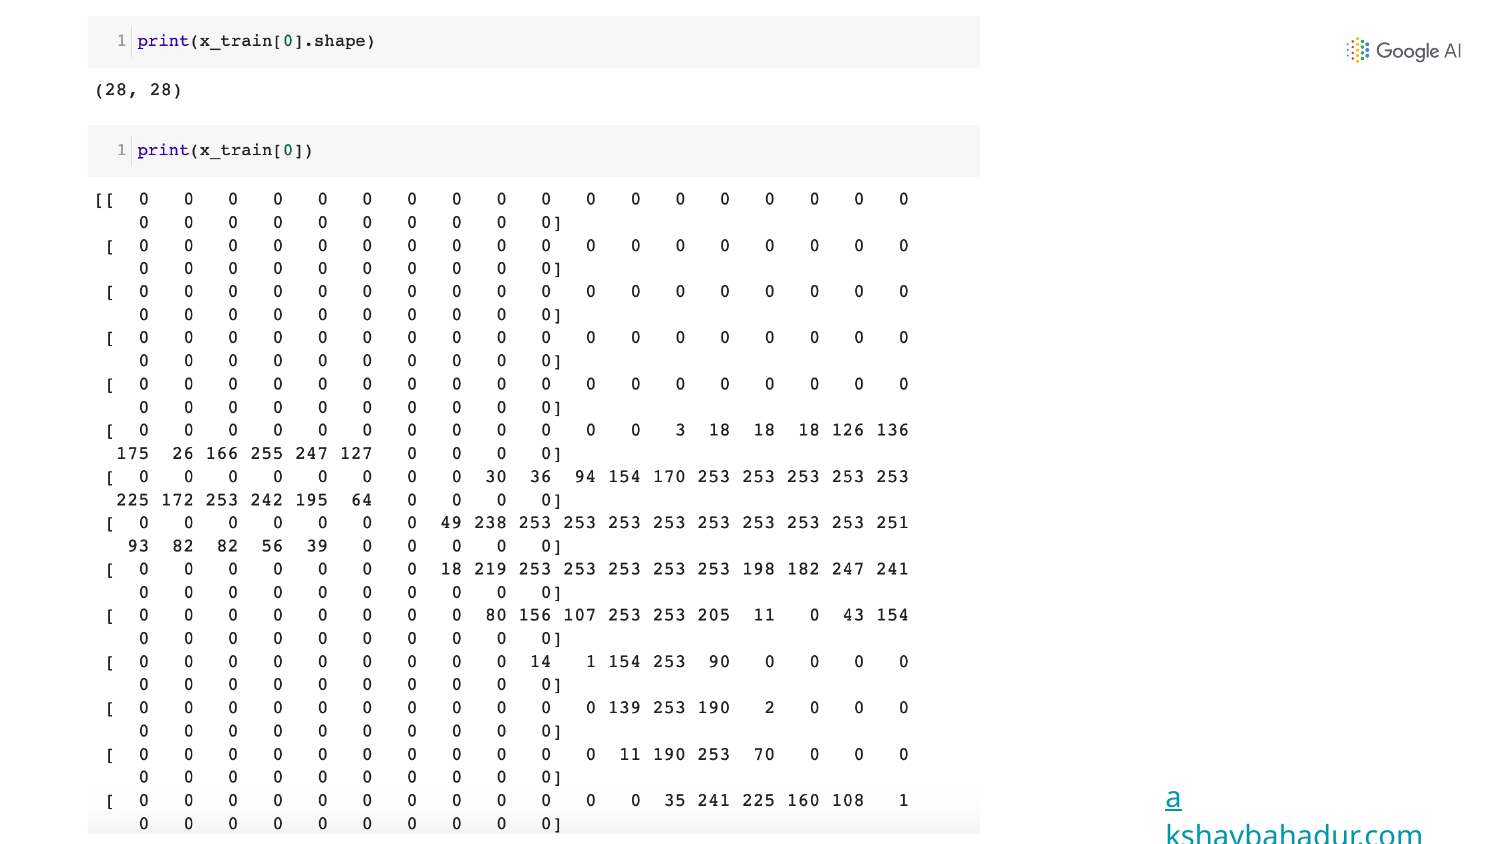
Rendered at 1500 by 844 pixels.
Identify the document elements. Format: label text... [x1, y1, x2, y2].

picture [1343, 31, 1476, 69]
picture [87, 9, 981, 835]
text_box akshaybahadur.com [1150, 762, 1449, 820]
